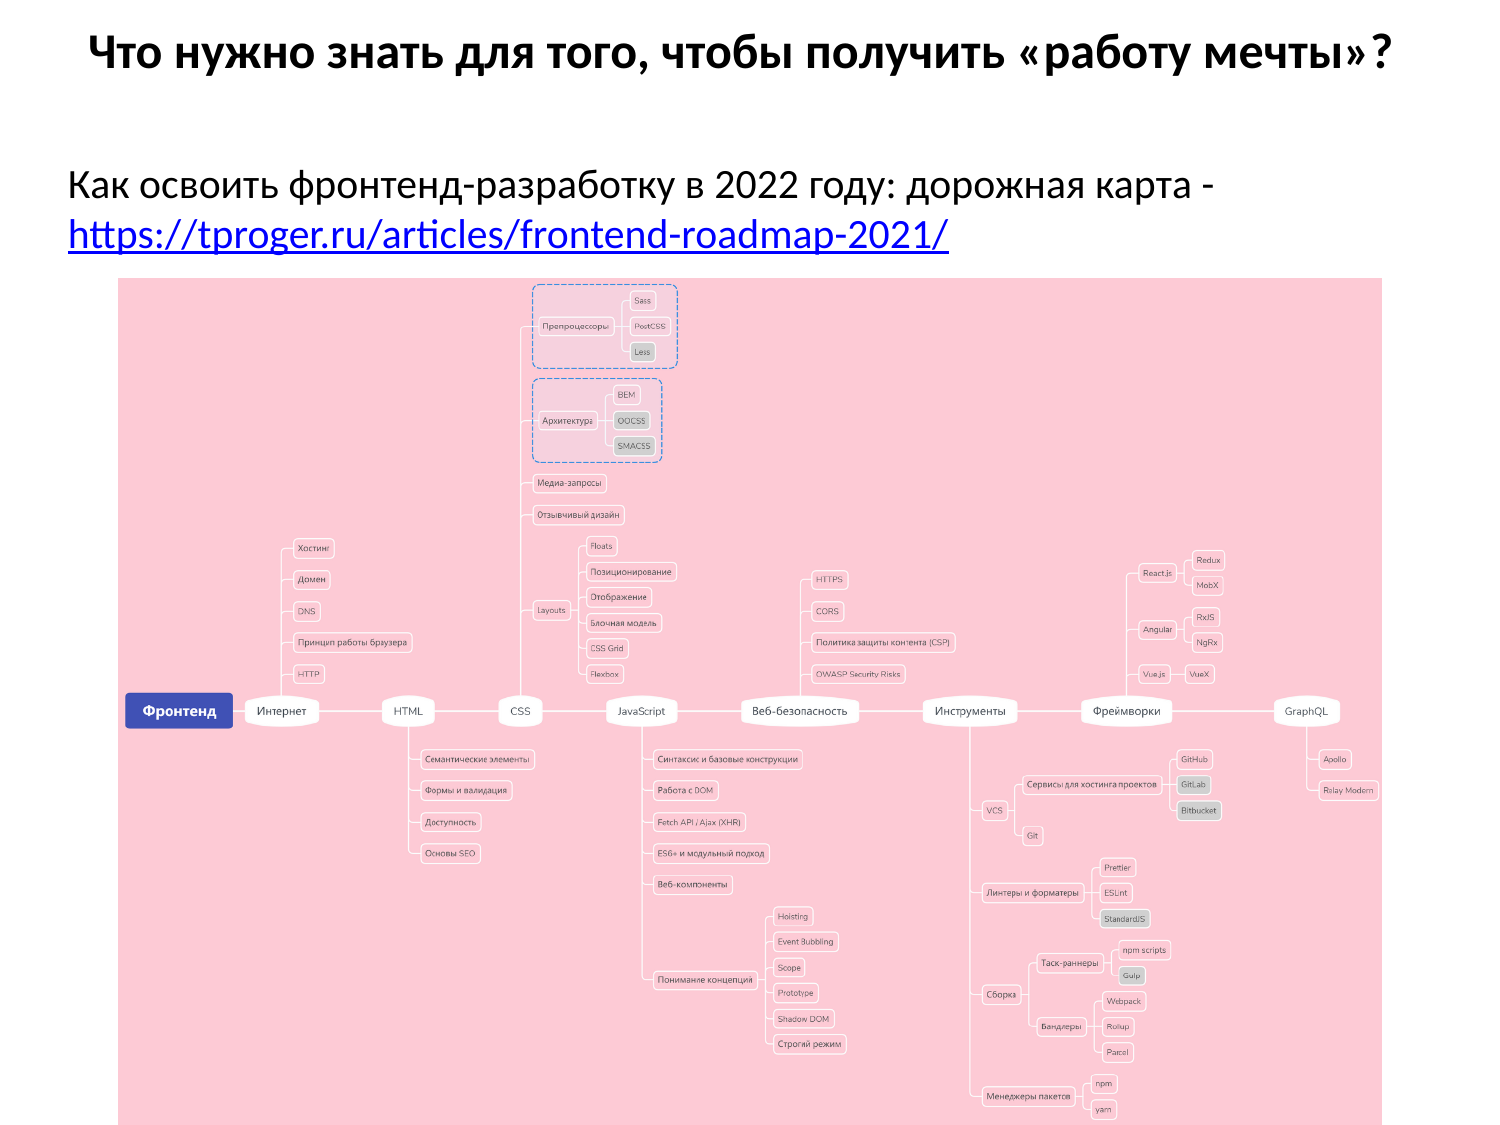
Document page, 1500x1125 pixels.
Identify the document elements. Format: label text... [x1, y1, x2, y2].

picture [118, 278, 1382, 1125]
text_box Как освоить фронтенд-разработку в 2022 году: дорожная карта - https://tproger.ru/articles/frontend-roadmap-2021/ [53, 148, 1471, 364]
title Что нужно знать для того, чтобы получить «работу мечты»? [0, 19, 1483, 79]
